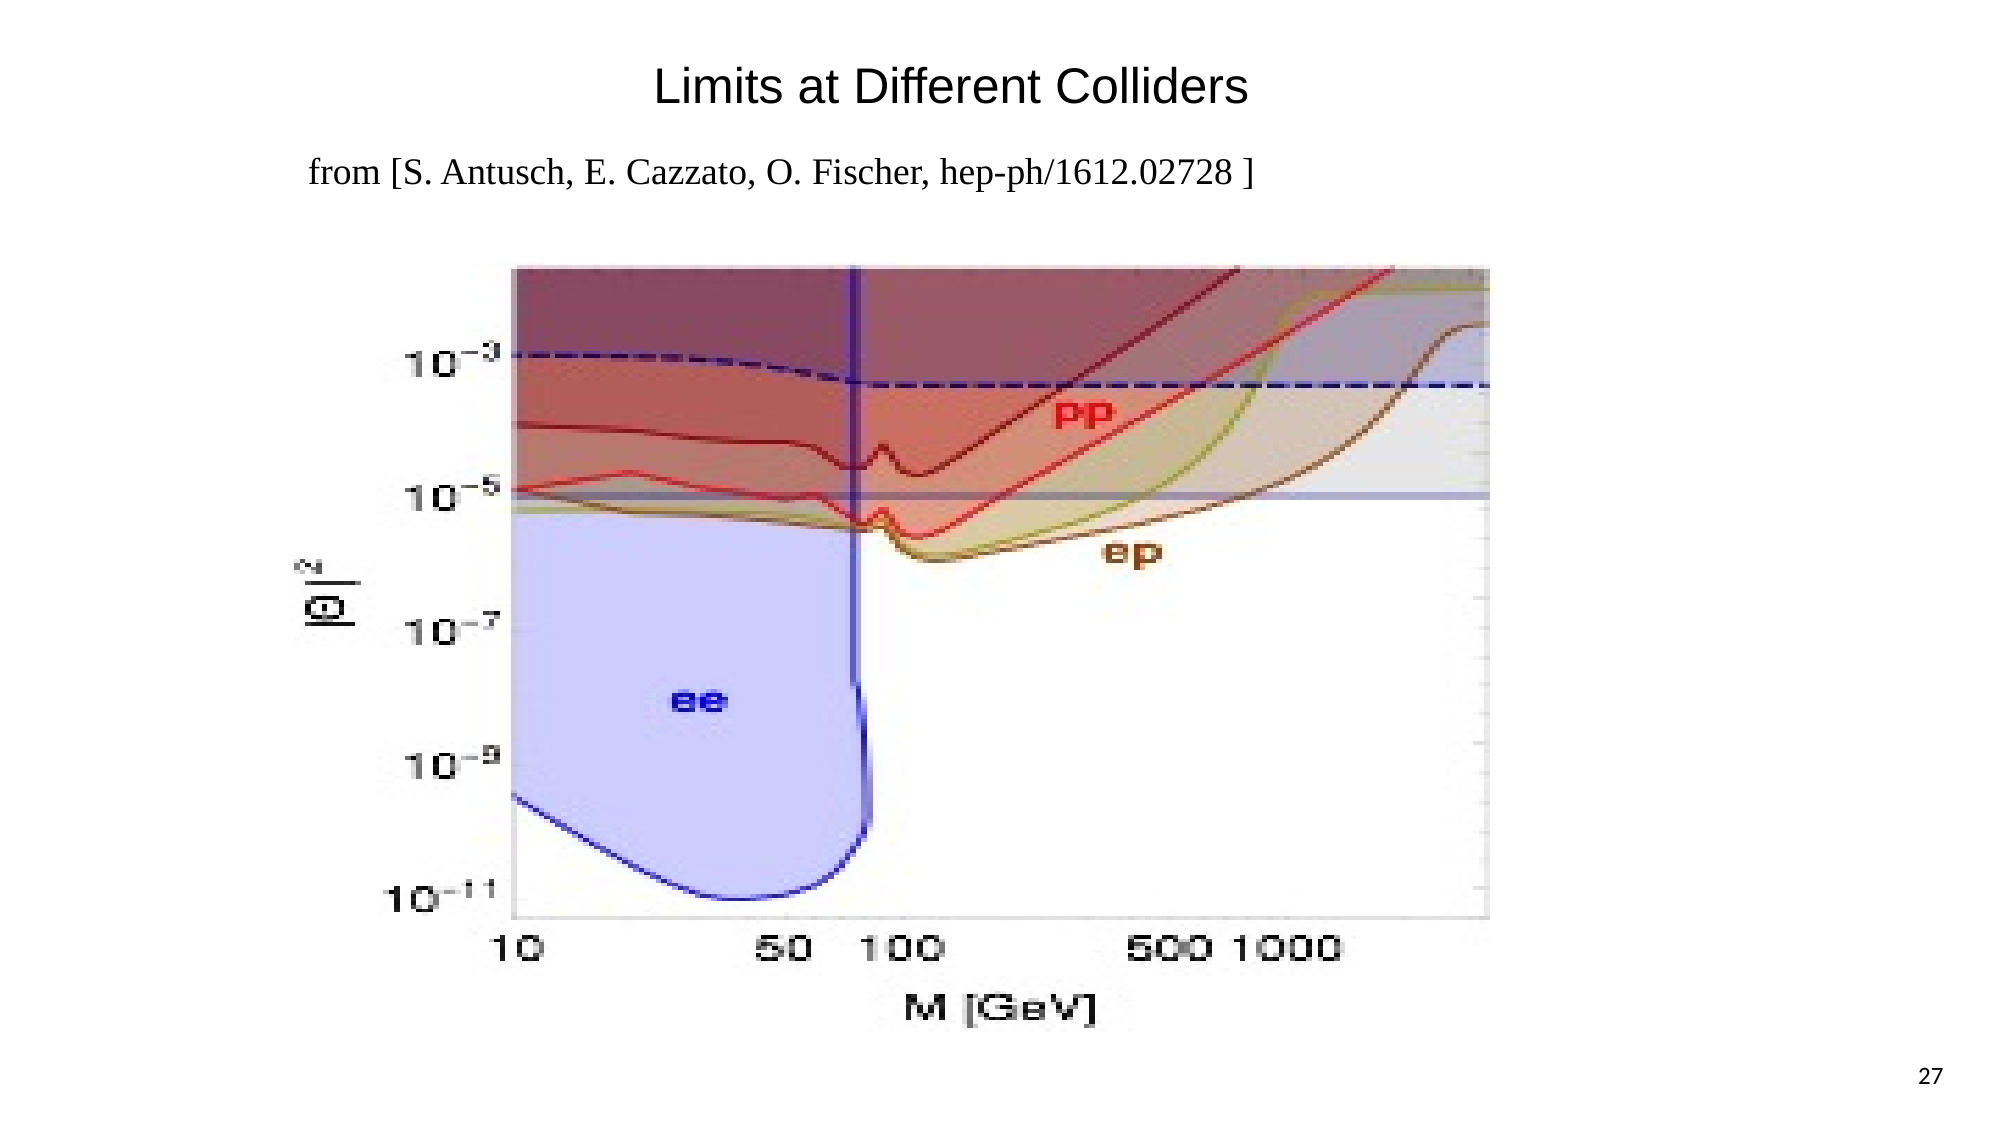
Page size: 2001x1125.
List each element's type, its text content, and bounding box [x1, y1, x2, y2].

text_box from [S. Antusch, E. Cazzato, O. Fischer, hep-ph/1612.02728 ] [293, 139, 1271, 200]
text_box Limits at Different Colliders [638, 45, 1265, 121]
picture [289, 262, 1496, 1032]
text_box 27 [1608, 1044, 1959, 1105]
